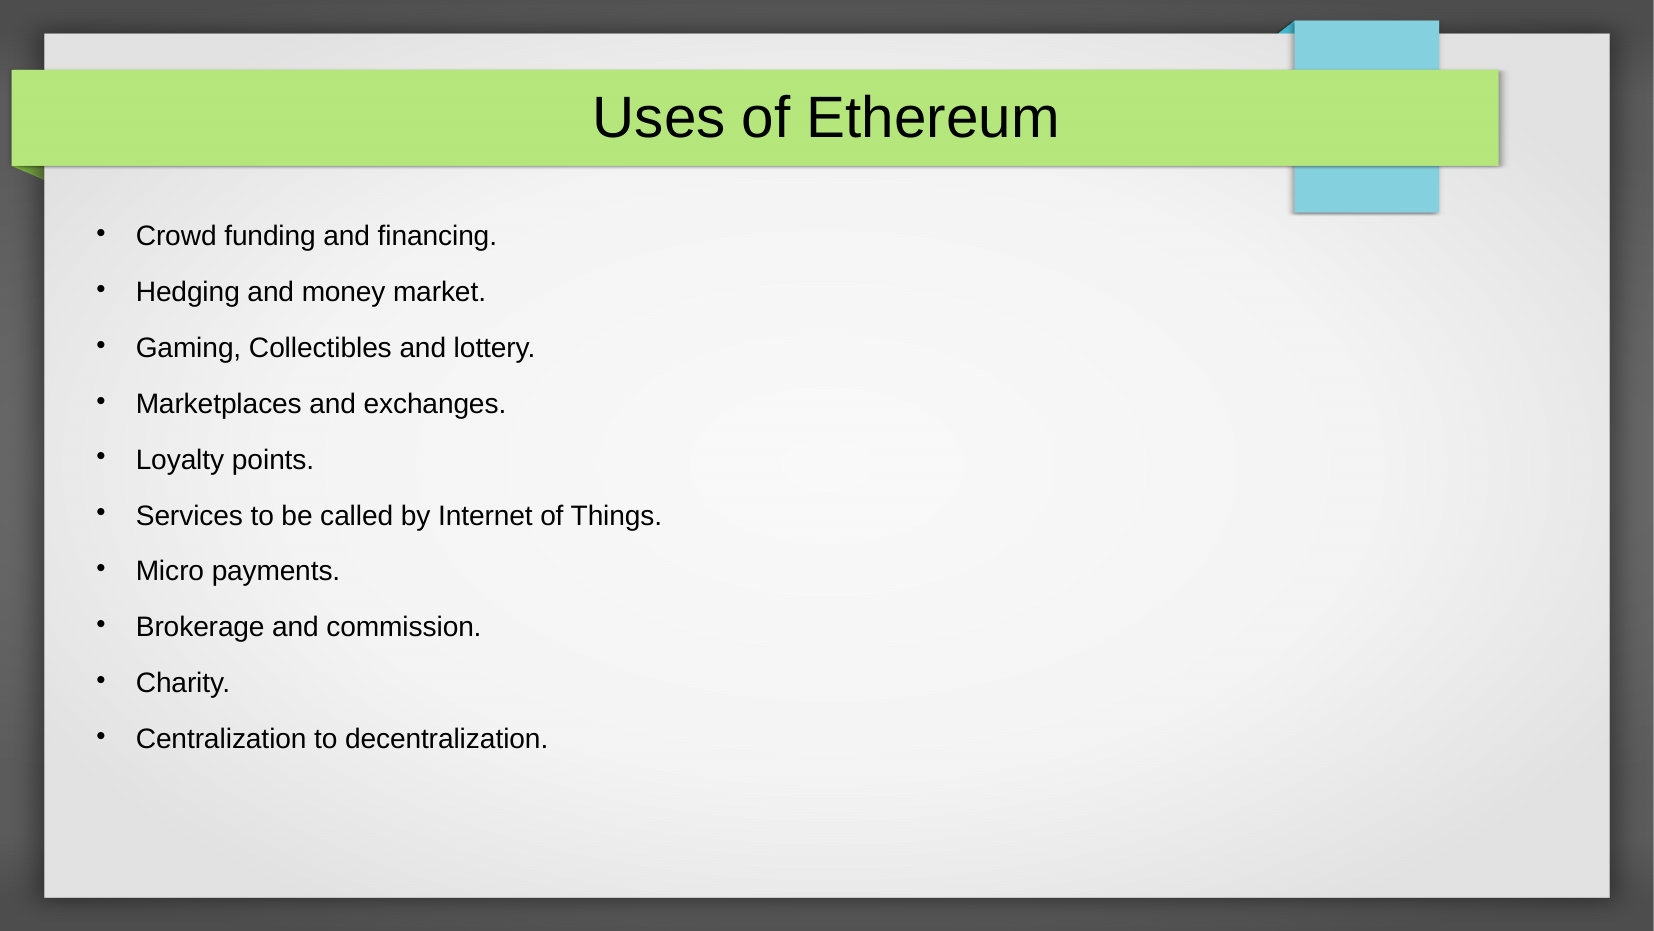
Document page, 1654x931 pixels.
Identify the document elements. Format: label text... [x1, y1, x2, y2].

picture [0, 0, 1654, 931]
text_box Uses of Ethereum [82, 37, 1571, 192]
text_box Crowd funding and financing. Hedging and money market. Gaming, Collectibles and lottery. Marketplaces and exchanges. Loyalty points. Services to be called by Internet of Things. Micro payments. Brokerage and commission. Charity. Centralization to decentralization. [82, 217, 1571, 757]
